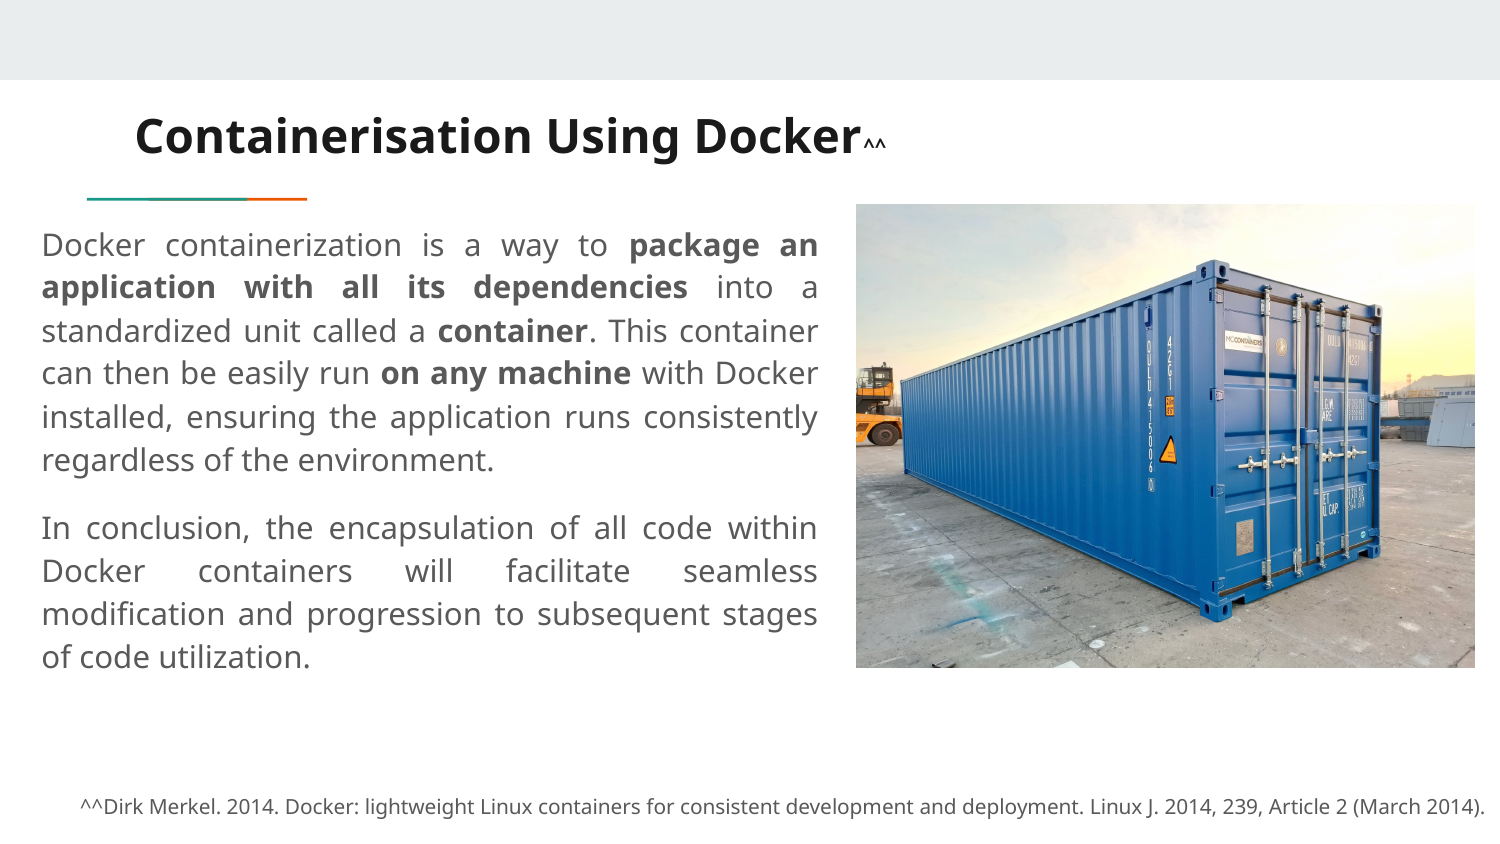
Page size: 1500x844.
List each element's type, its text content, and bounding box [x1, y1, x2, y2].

text_box ^^Dirk Merkel. 2014. Docker: lightweight Linux containers for consistent development and deployment. Linux J. 2014, 239, Article 2 (March 2014). [13, 781, 1500, 832]
picture [856, 203, 1476, 668]
title Containerisation Using Docker^^ [119, 91, 1381, 180]
list Docker containerization is a way to package an application with all its dependencies into a standardized unit called a container. This container can then be easily run on any machine with Docker installed, ensuring the application runs consistently regardless of the environment. In conclusion, the encapsulation of all code within Docker containers will facilitate seamless modification and progression to subsequent stages of code utilization. [26, 204, 835, 687]
